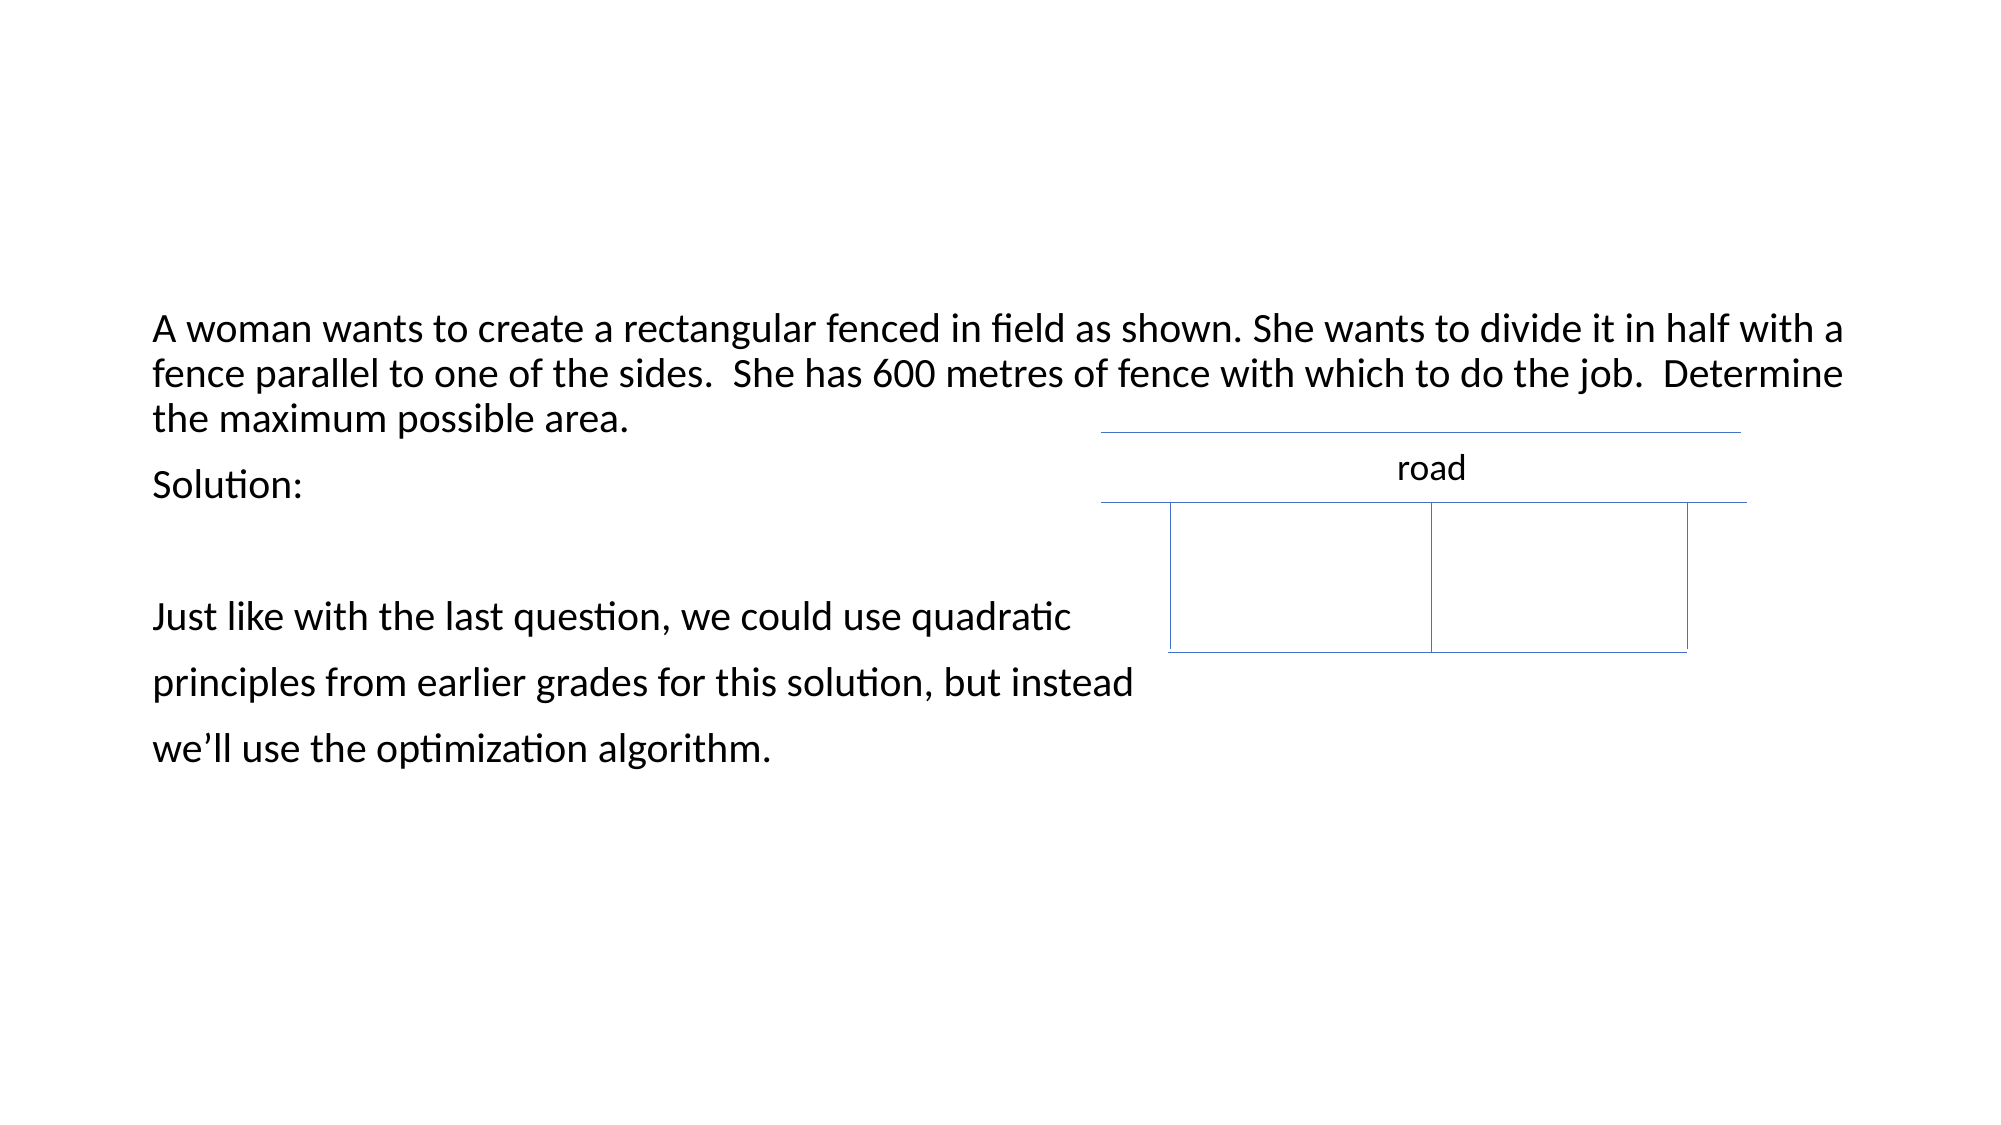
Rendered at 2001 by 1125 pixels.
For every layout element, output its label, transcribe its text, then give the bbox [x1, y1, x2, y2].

text_box road [1382, 436, 1533, 496]
list A woman wants to create a rectangular fenced in field as shown. She wants to divide it in half with a fence parallel to one of the sides. She has 600 metres of fence with which to do the job. Determine the maximum possible area. Solution: Just like with the last question, we could use quadratic principles from earlier grades for this solution, but instead we’ll use the optimization algorithm. [137, 299, 1863, 1014]
